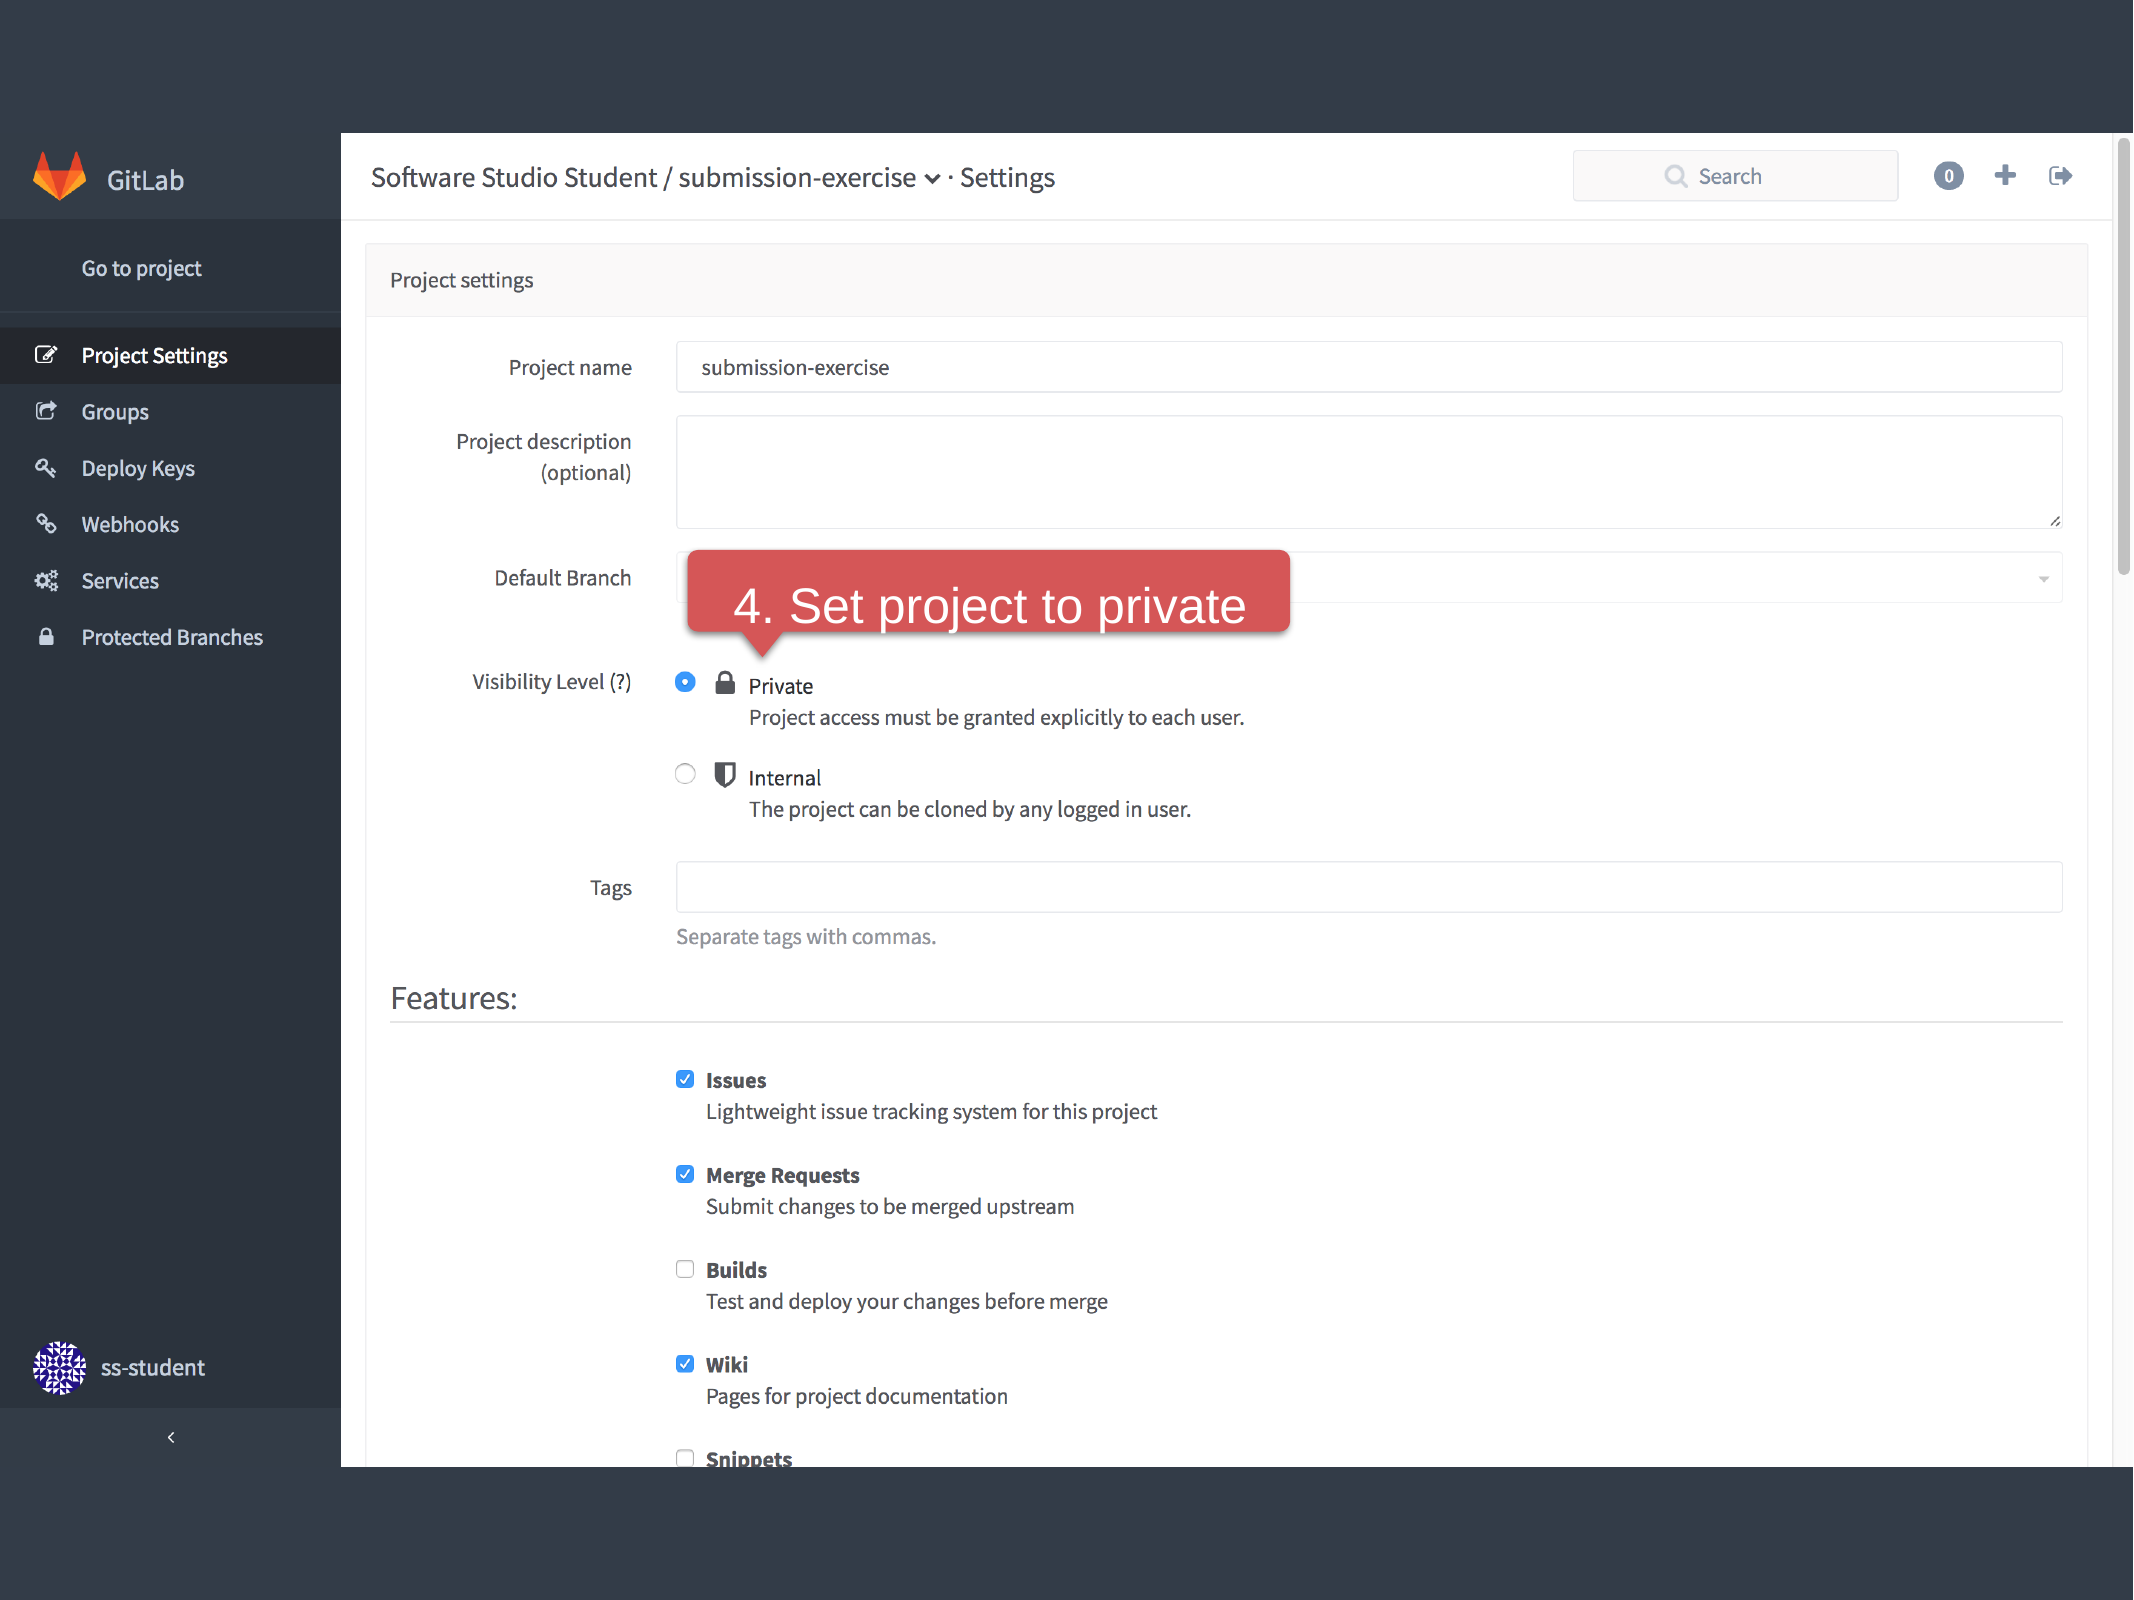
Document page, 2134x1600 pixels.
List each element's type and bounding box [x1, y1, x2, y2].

picture [0, 133, 2134, 1467]
text_box [687, 549, 1291, 658]
